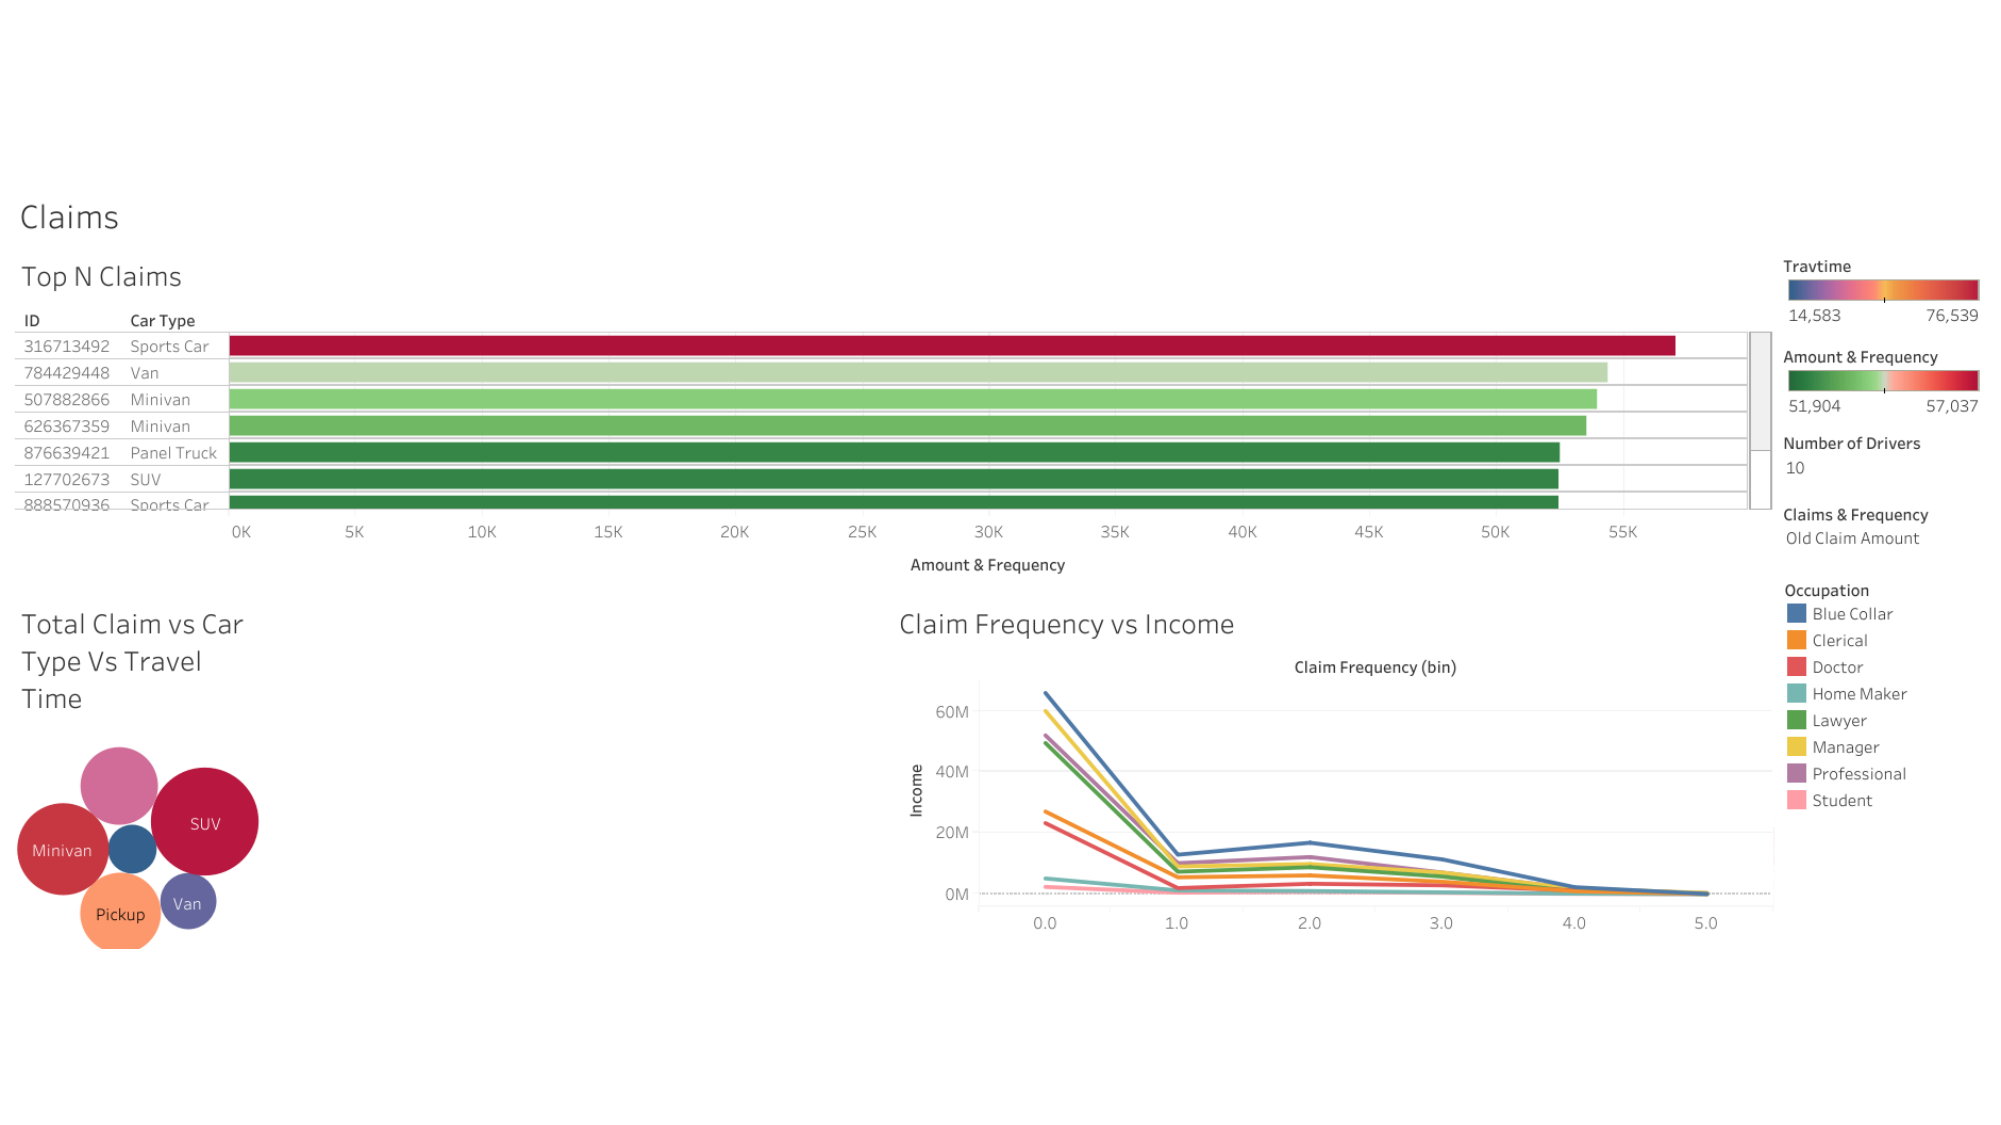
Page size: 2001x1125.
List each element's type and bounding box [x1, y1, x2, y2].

picture [0, 176, 2000, 949]
